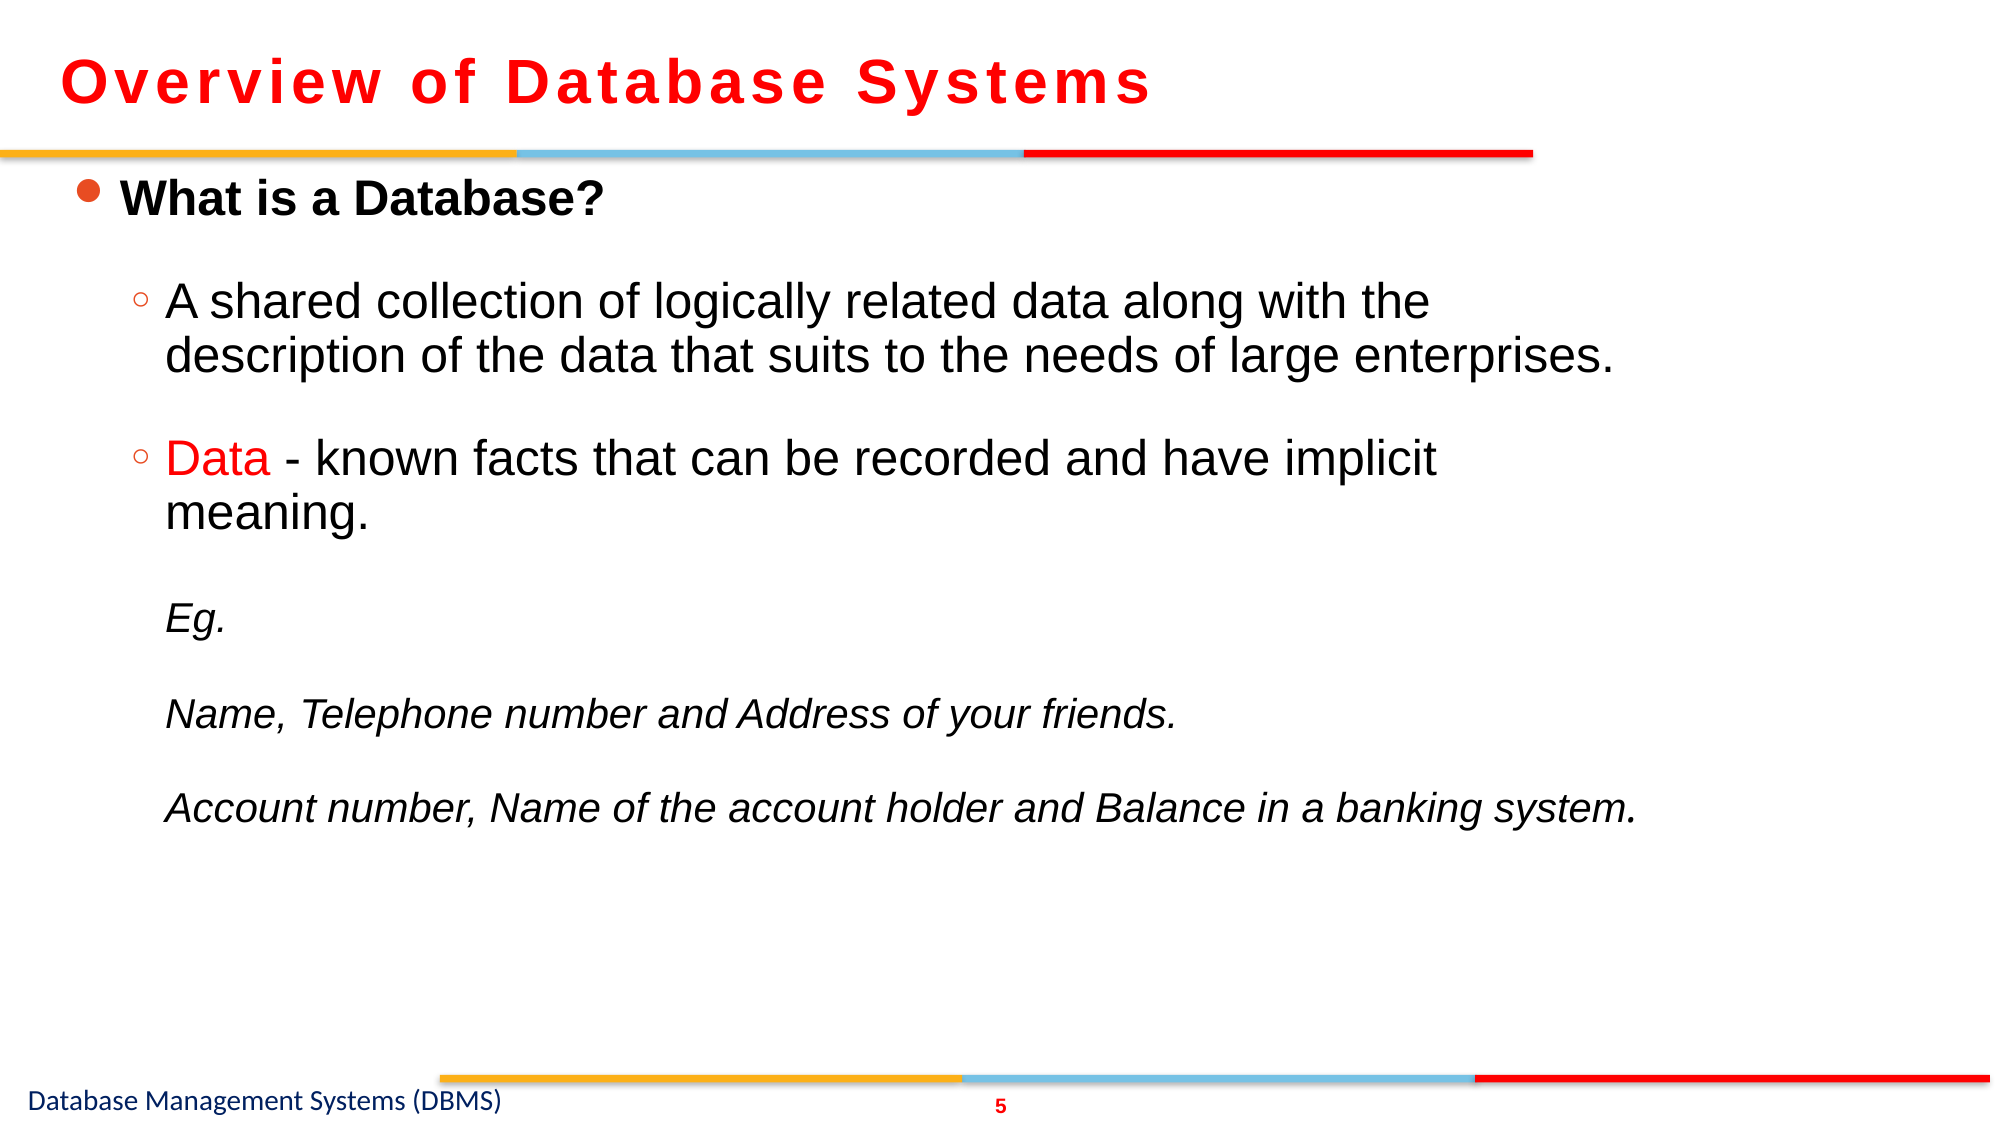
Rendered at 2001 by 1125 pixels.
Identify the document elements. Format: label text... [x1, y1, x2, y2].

list What is a Database? A shared collection of logically related data along with the description of the data that suits to the needs of large enterprises. Data - known facts that can be recorded and have implicit meaning. Eg. Name, Telephone number and Address of your friends. Account number, Name of the account holder and Balance in a banking system. [60, 164, 1643, 1065]
list Overview of Database Systems [60, 15, 1490, 143]
